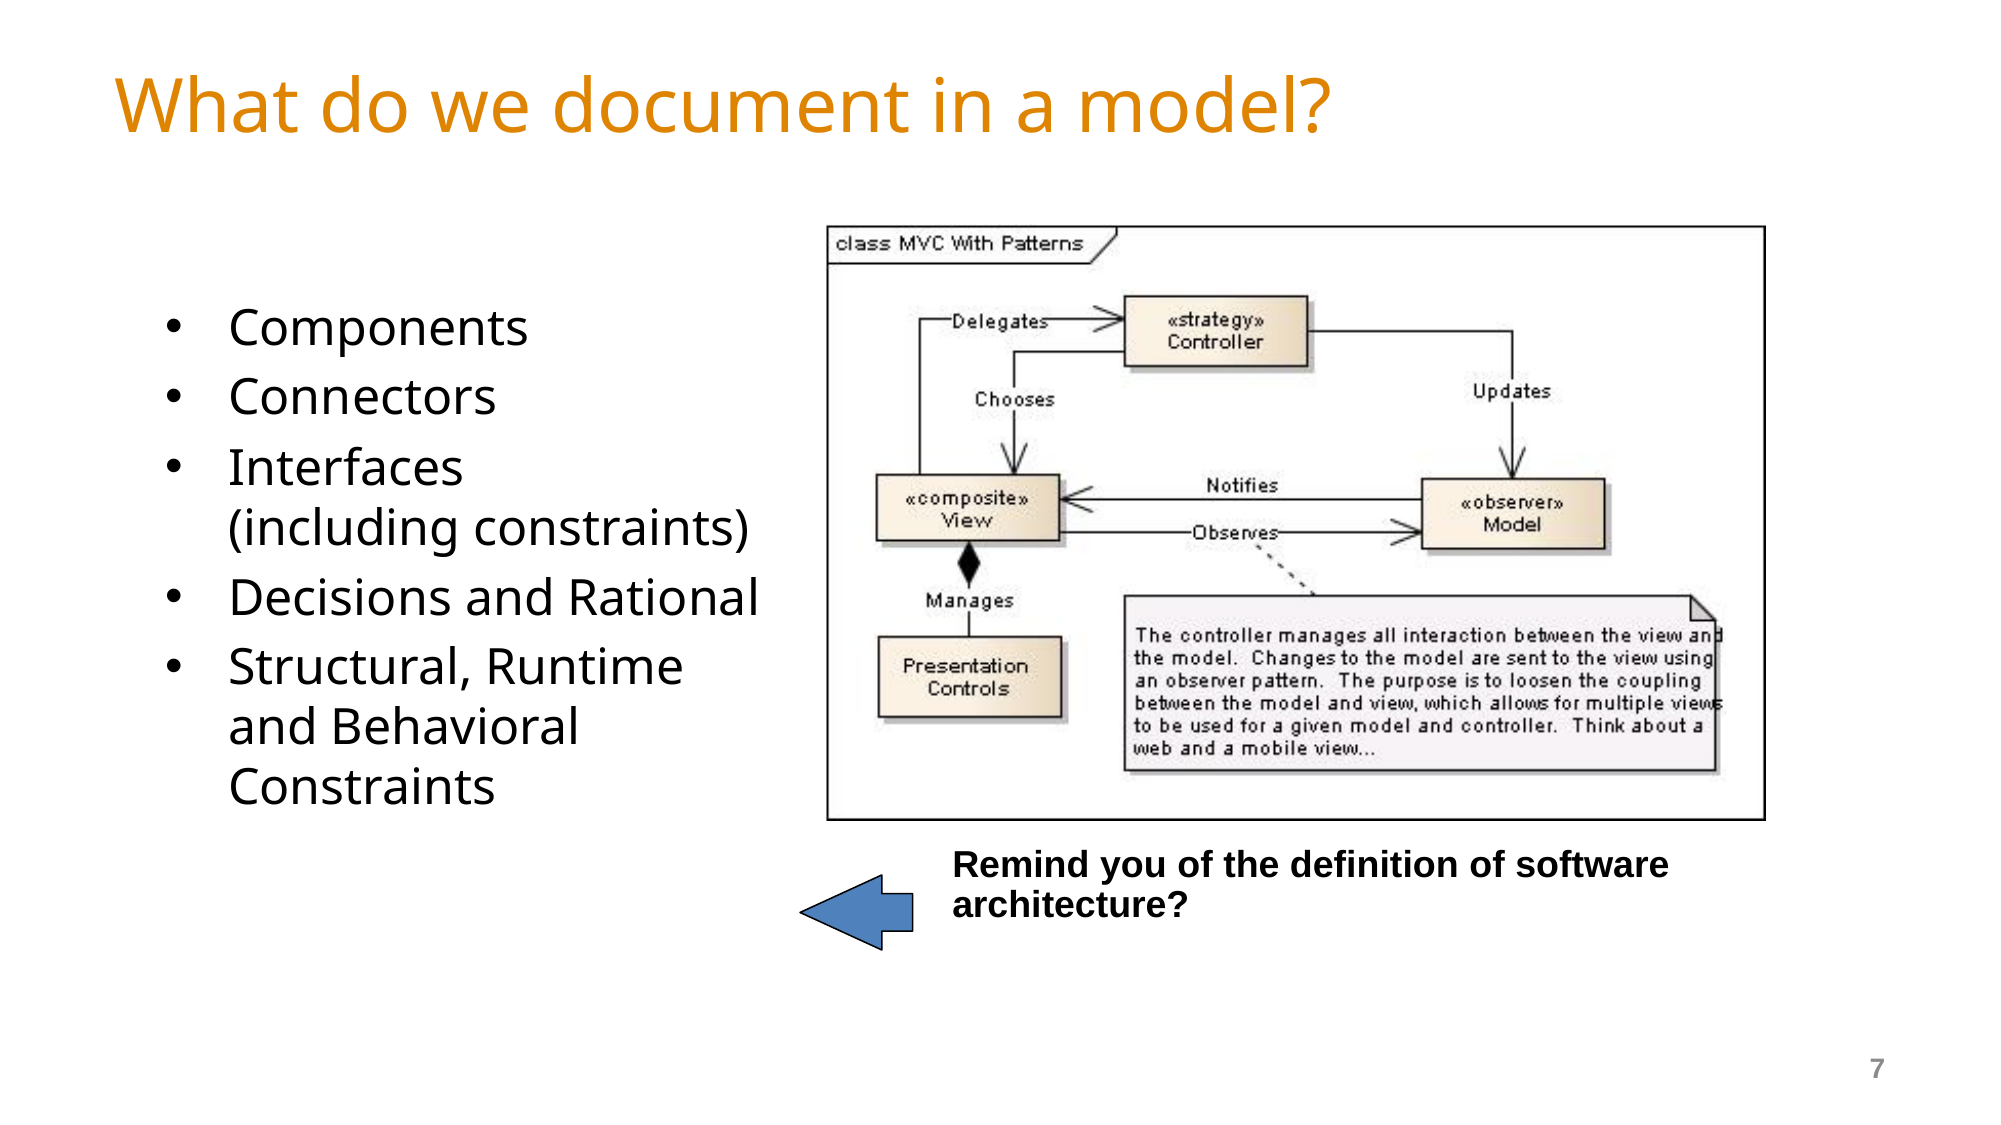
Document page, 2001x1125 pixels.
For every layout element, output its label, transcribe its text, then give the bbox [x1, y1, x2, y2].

title What do we document in a model? [99, 45, 1900, 160]
picture [825, 224, 1767, 822]
slide_number 7 [1433, 1039, 1900, 1100]
text_box Remind you of the definition of software architecture? [937, 837, 1688, 934]
text_box [800, 874, 913, 950]
list Components Connectors Interfaces (including constraints) Decisions and Rational Structural, Runtime and Behavioral Constraints [150, 287, 800, 763]
